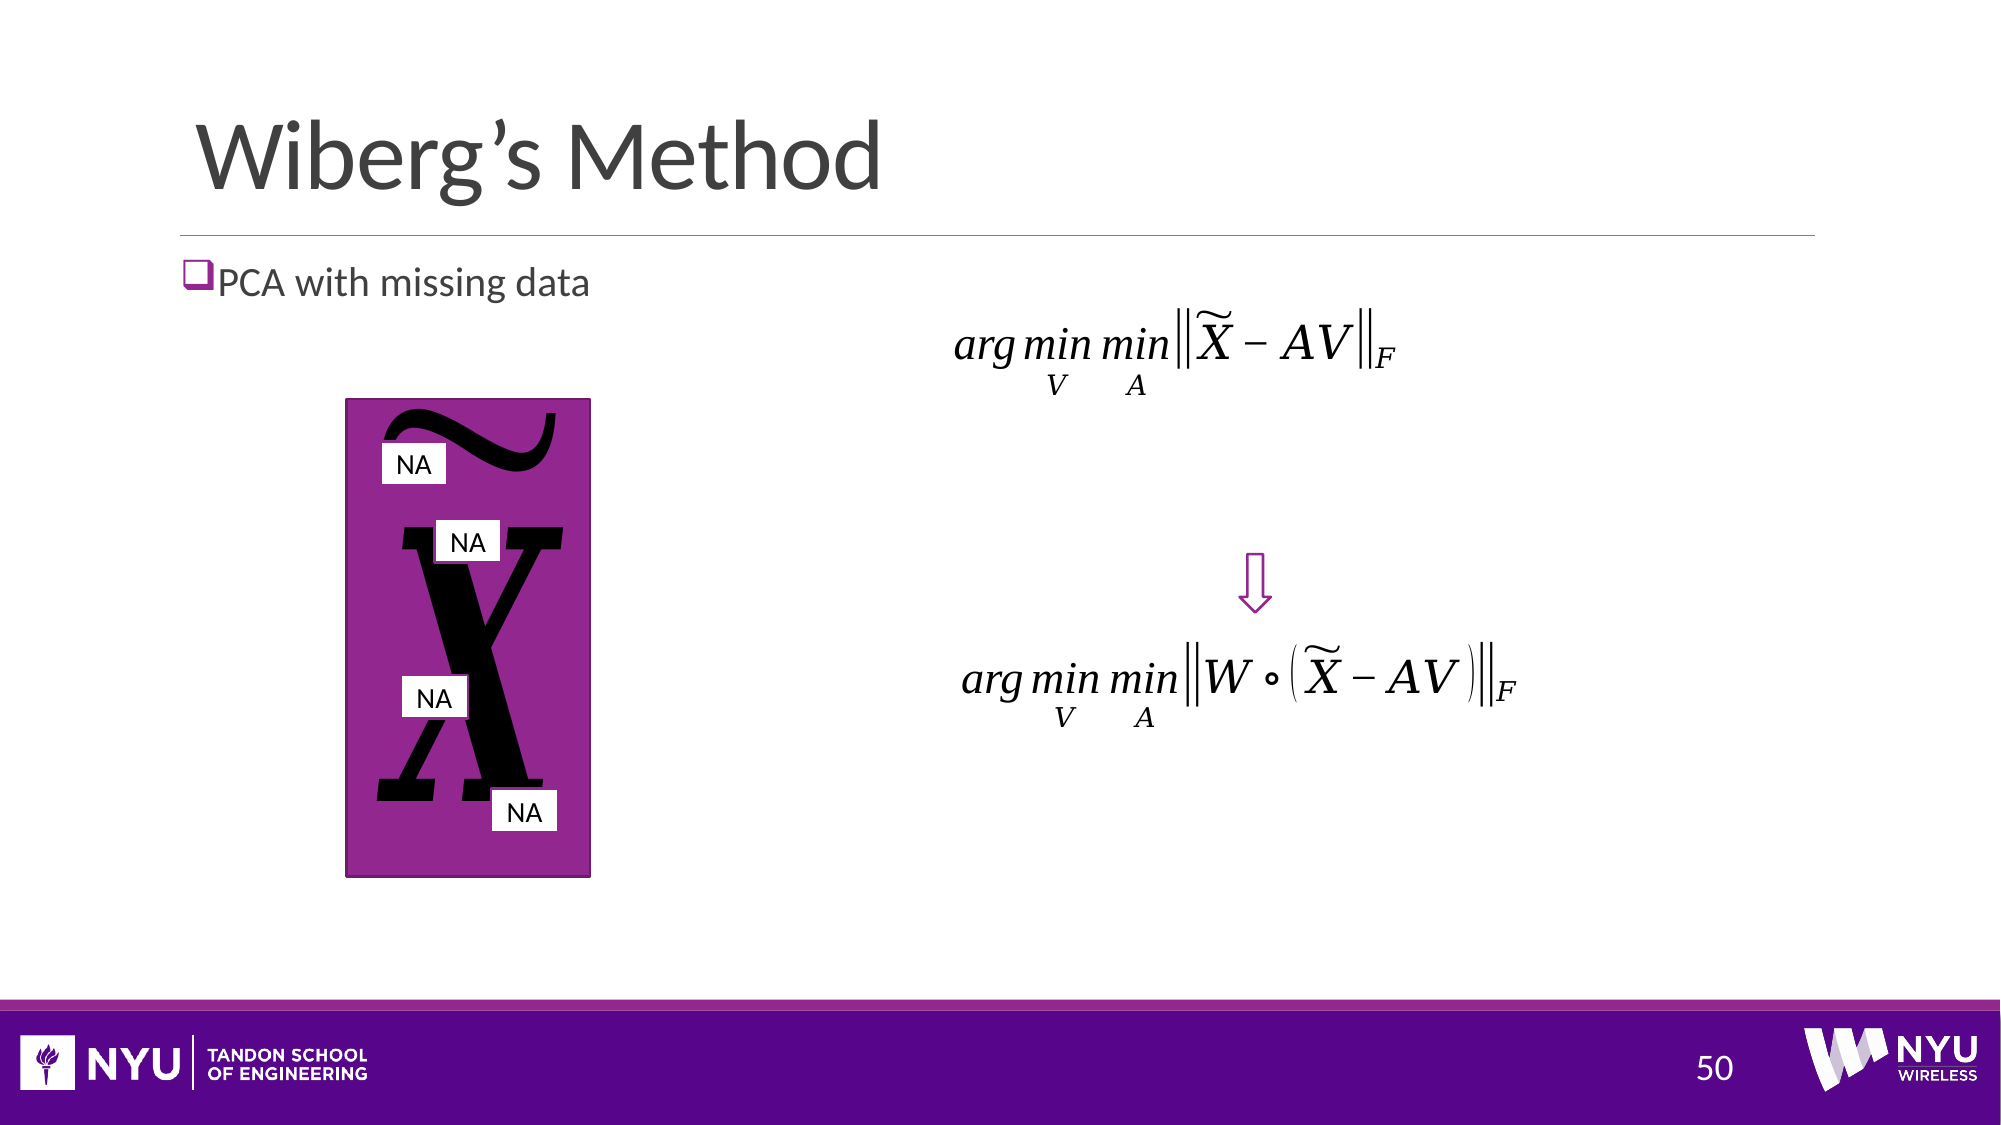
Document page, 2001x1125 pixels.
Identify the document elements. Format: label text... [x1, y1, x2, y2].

slide_number 50 [1533, 1035, 1749, 1096]
text_box NA [433, 518, 503, 564]
text_box [1238, 552, 1273, 614]
title Wiberg’s Method [180, 47, 1830, 218]
text_box NA [399, 674, 469, 720]
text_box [953, 306, 1744, 531]
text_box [960, 638, 1761, 918]
list PCA with missing data [180, 252, 1830, 384]
text_box NA [490, 787, 560, 833]
text_box NA [379, 440, 449, 486]
